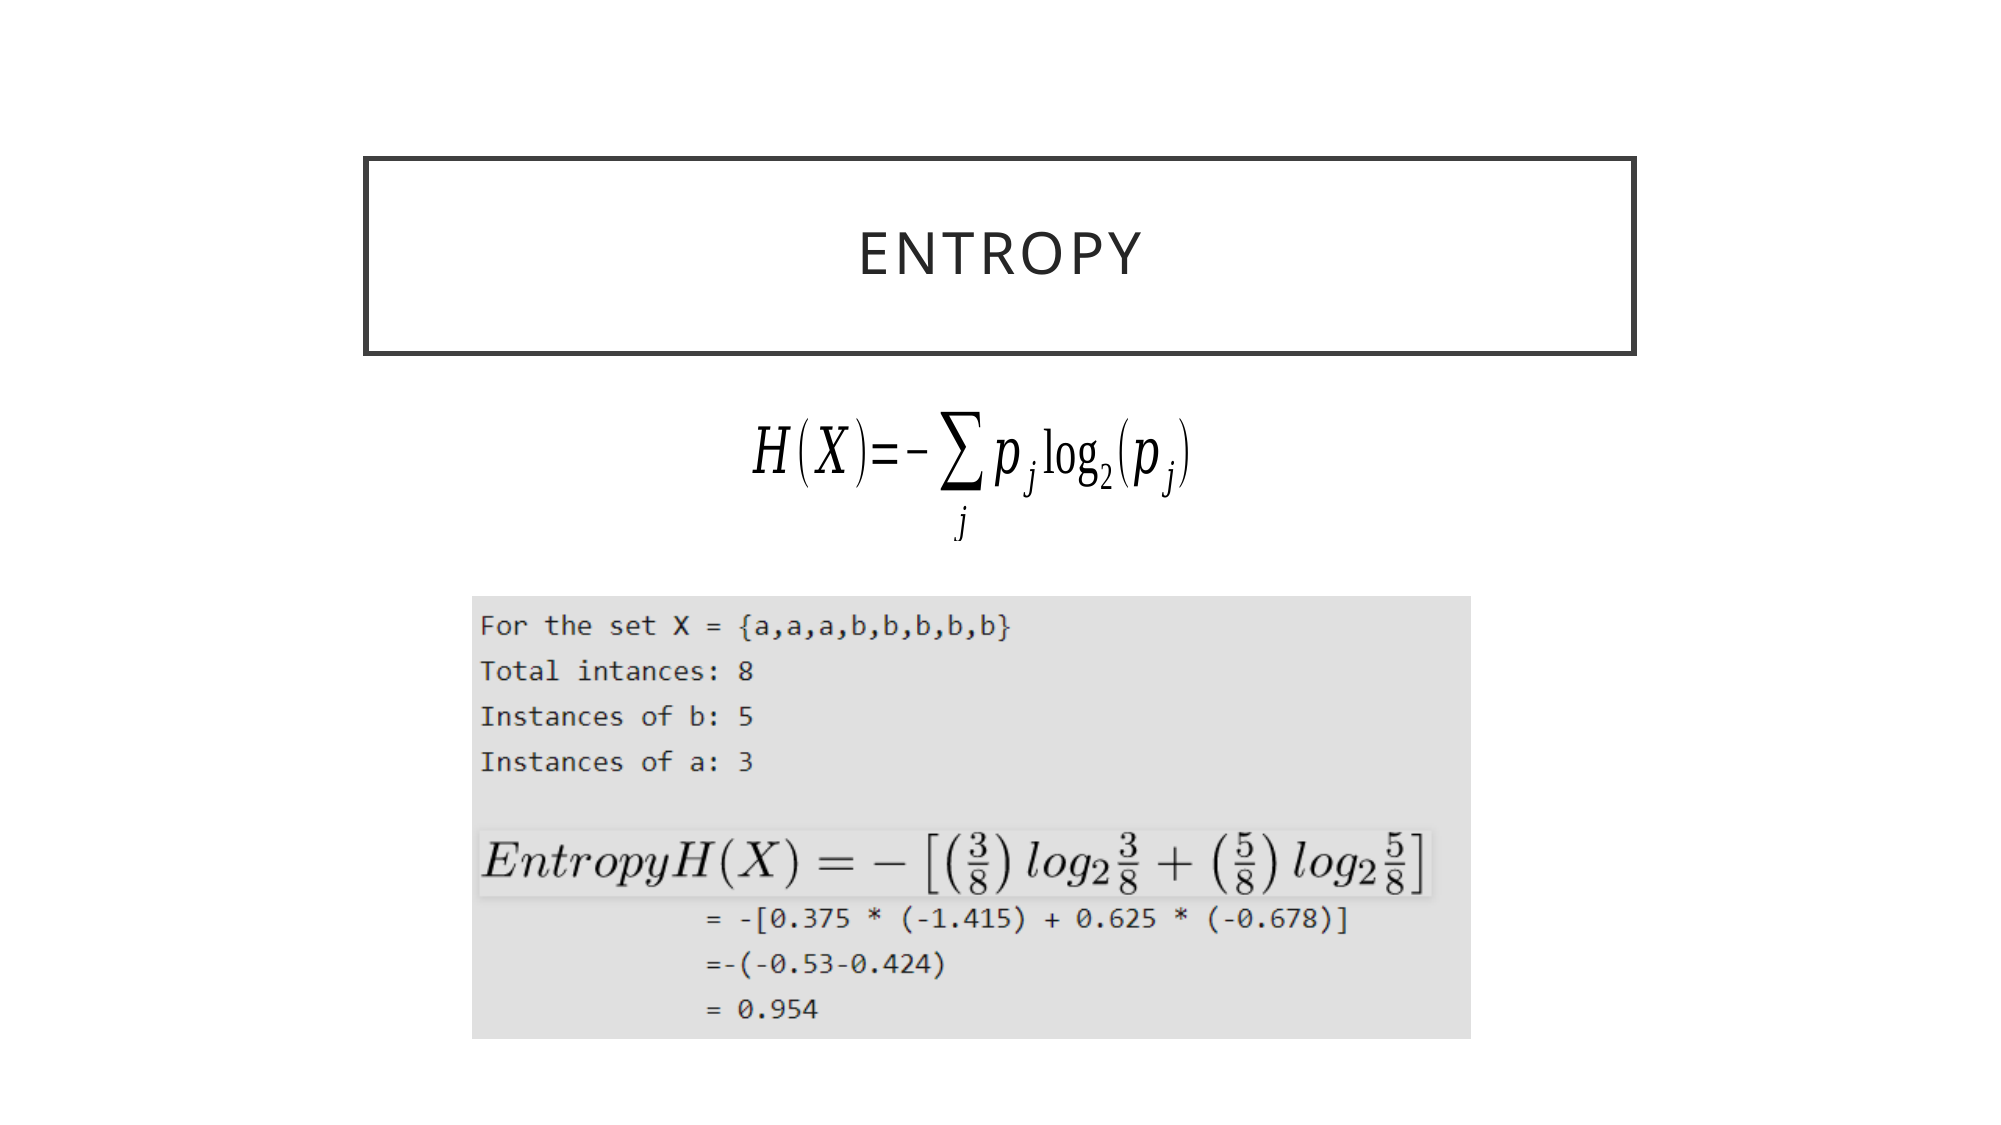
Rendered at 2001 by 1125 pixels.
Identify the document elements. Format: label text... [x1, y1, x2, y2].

title Entropy [363, 156, 1637, 356]
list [472, 596, 1471, 1039]
